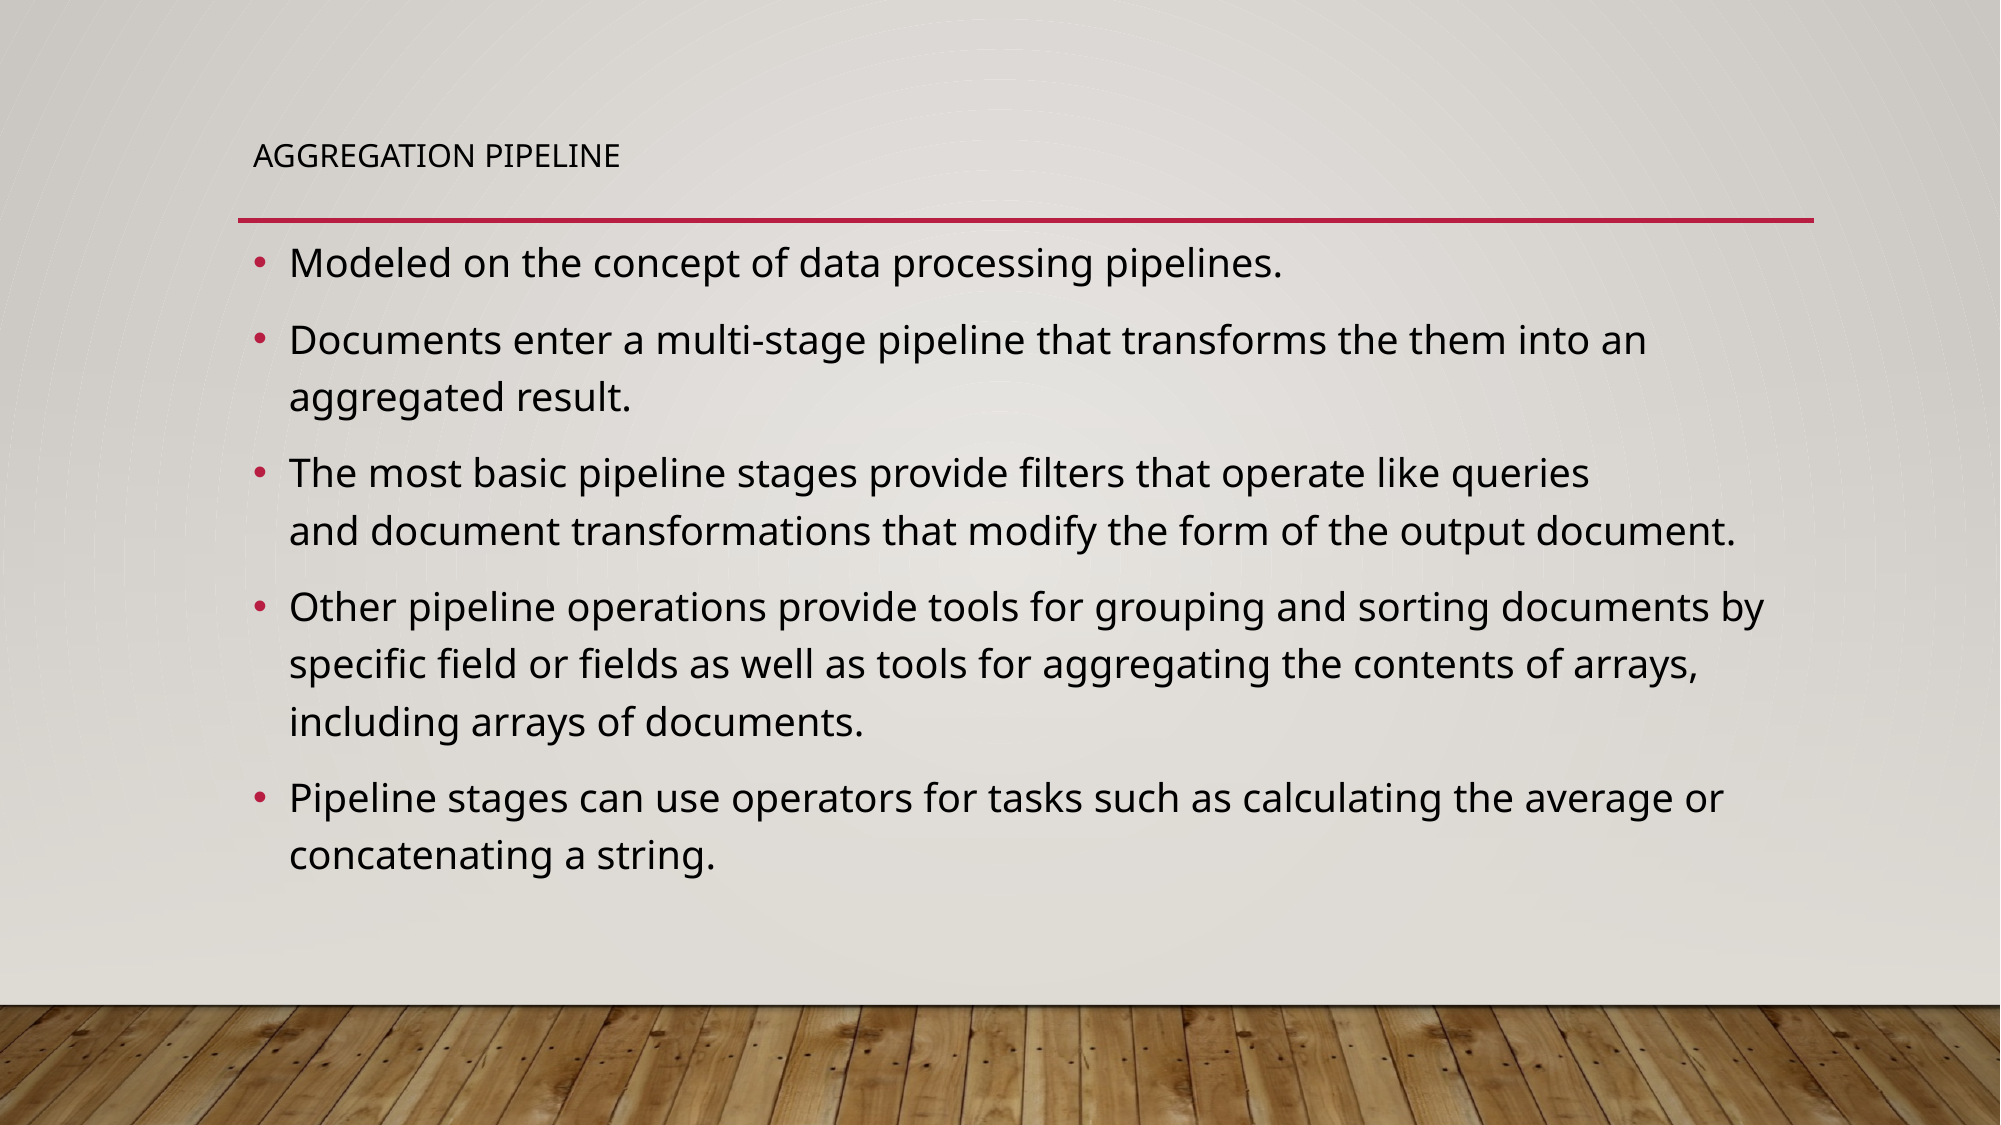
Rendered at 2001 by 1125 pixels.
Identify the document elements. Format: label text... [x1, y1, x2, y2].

picture [0, 1005, 2000, 1125]
title Aggregation Pipeline [238, 131, 1814, 220]
list Modeled on the concept of data processing pipelines. Documents enter a multi-stage pipeline that transforms the them into an aggregated result. The most basic pipeline stages provide filters that operate like queries and document transformations that modify the form of the output document. Other pipeline operations provide tools for grouping and sorting documents by specific field or fields as well as tools for aggregating the contents of arrays, including arrays of documents. Pipeline stages can use operators for tasks such as calculating the average or concatenating a string. [238, 220, 1814, 897]
